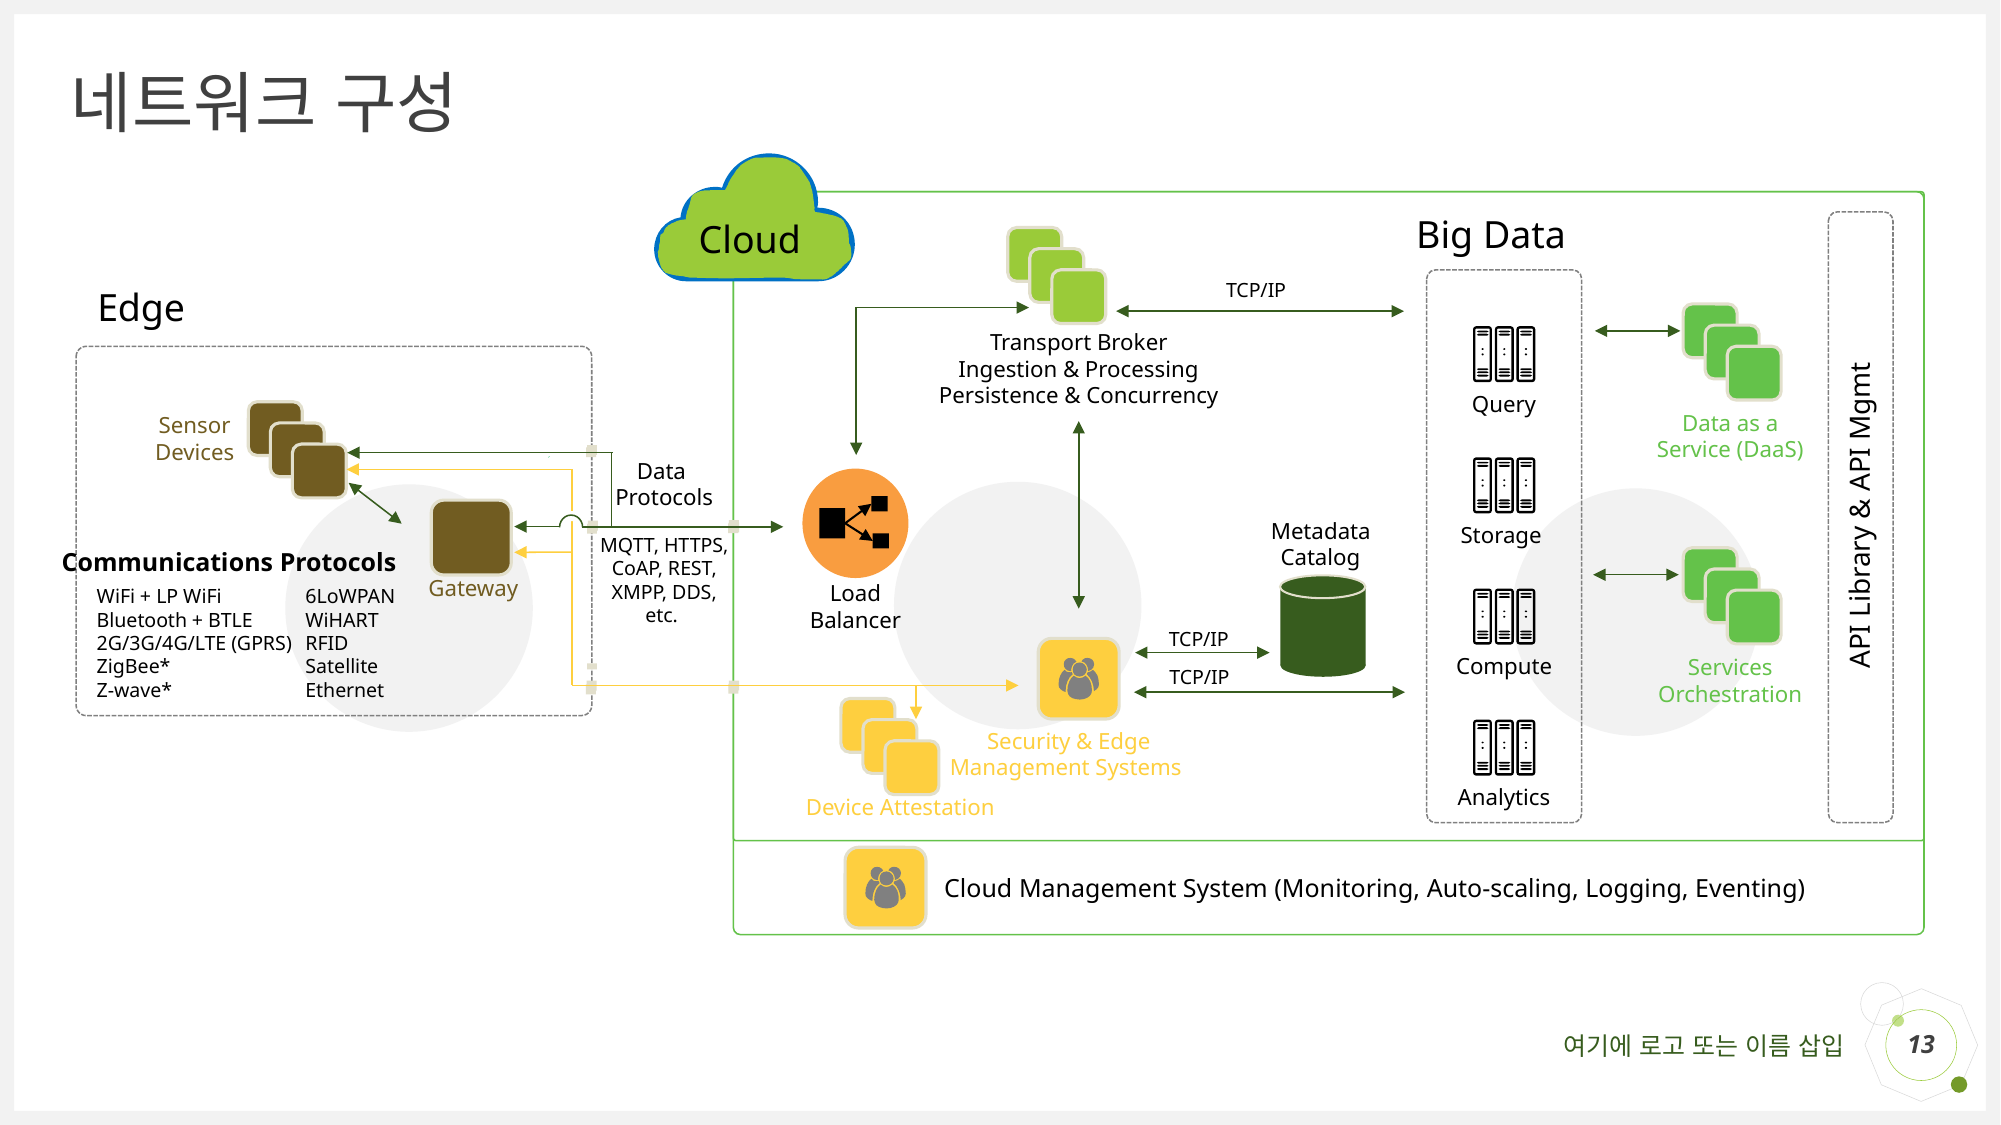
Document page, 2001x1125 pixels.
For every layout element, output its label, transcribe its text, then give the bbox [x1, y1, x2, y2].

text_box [76, 153, 1925, 935]
slide_number 13 [1885, 1009, 1957, 1081]
title 네트워크 구성 [70, 70, 1932, 142]
